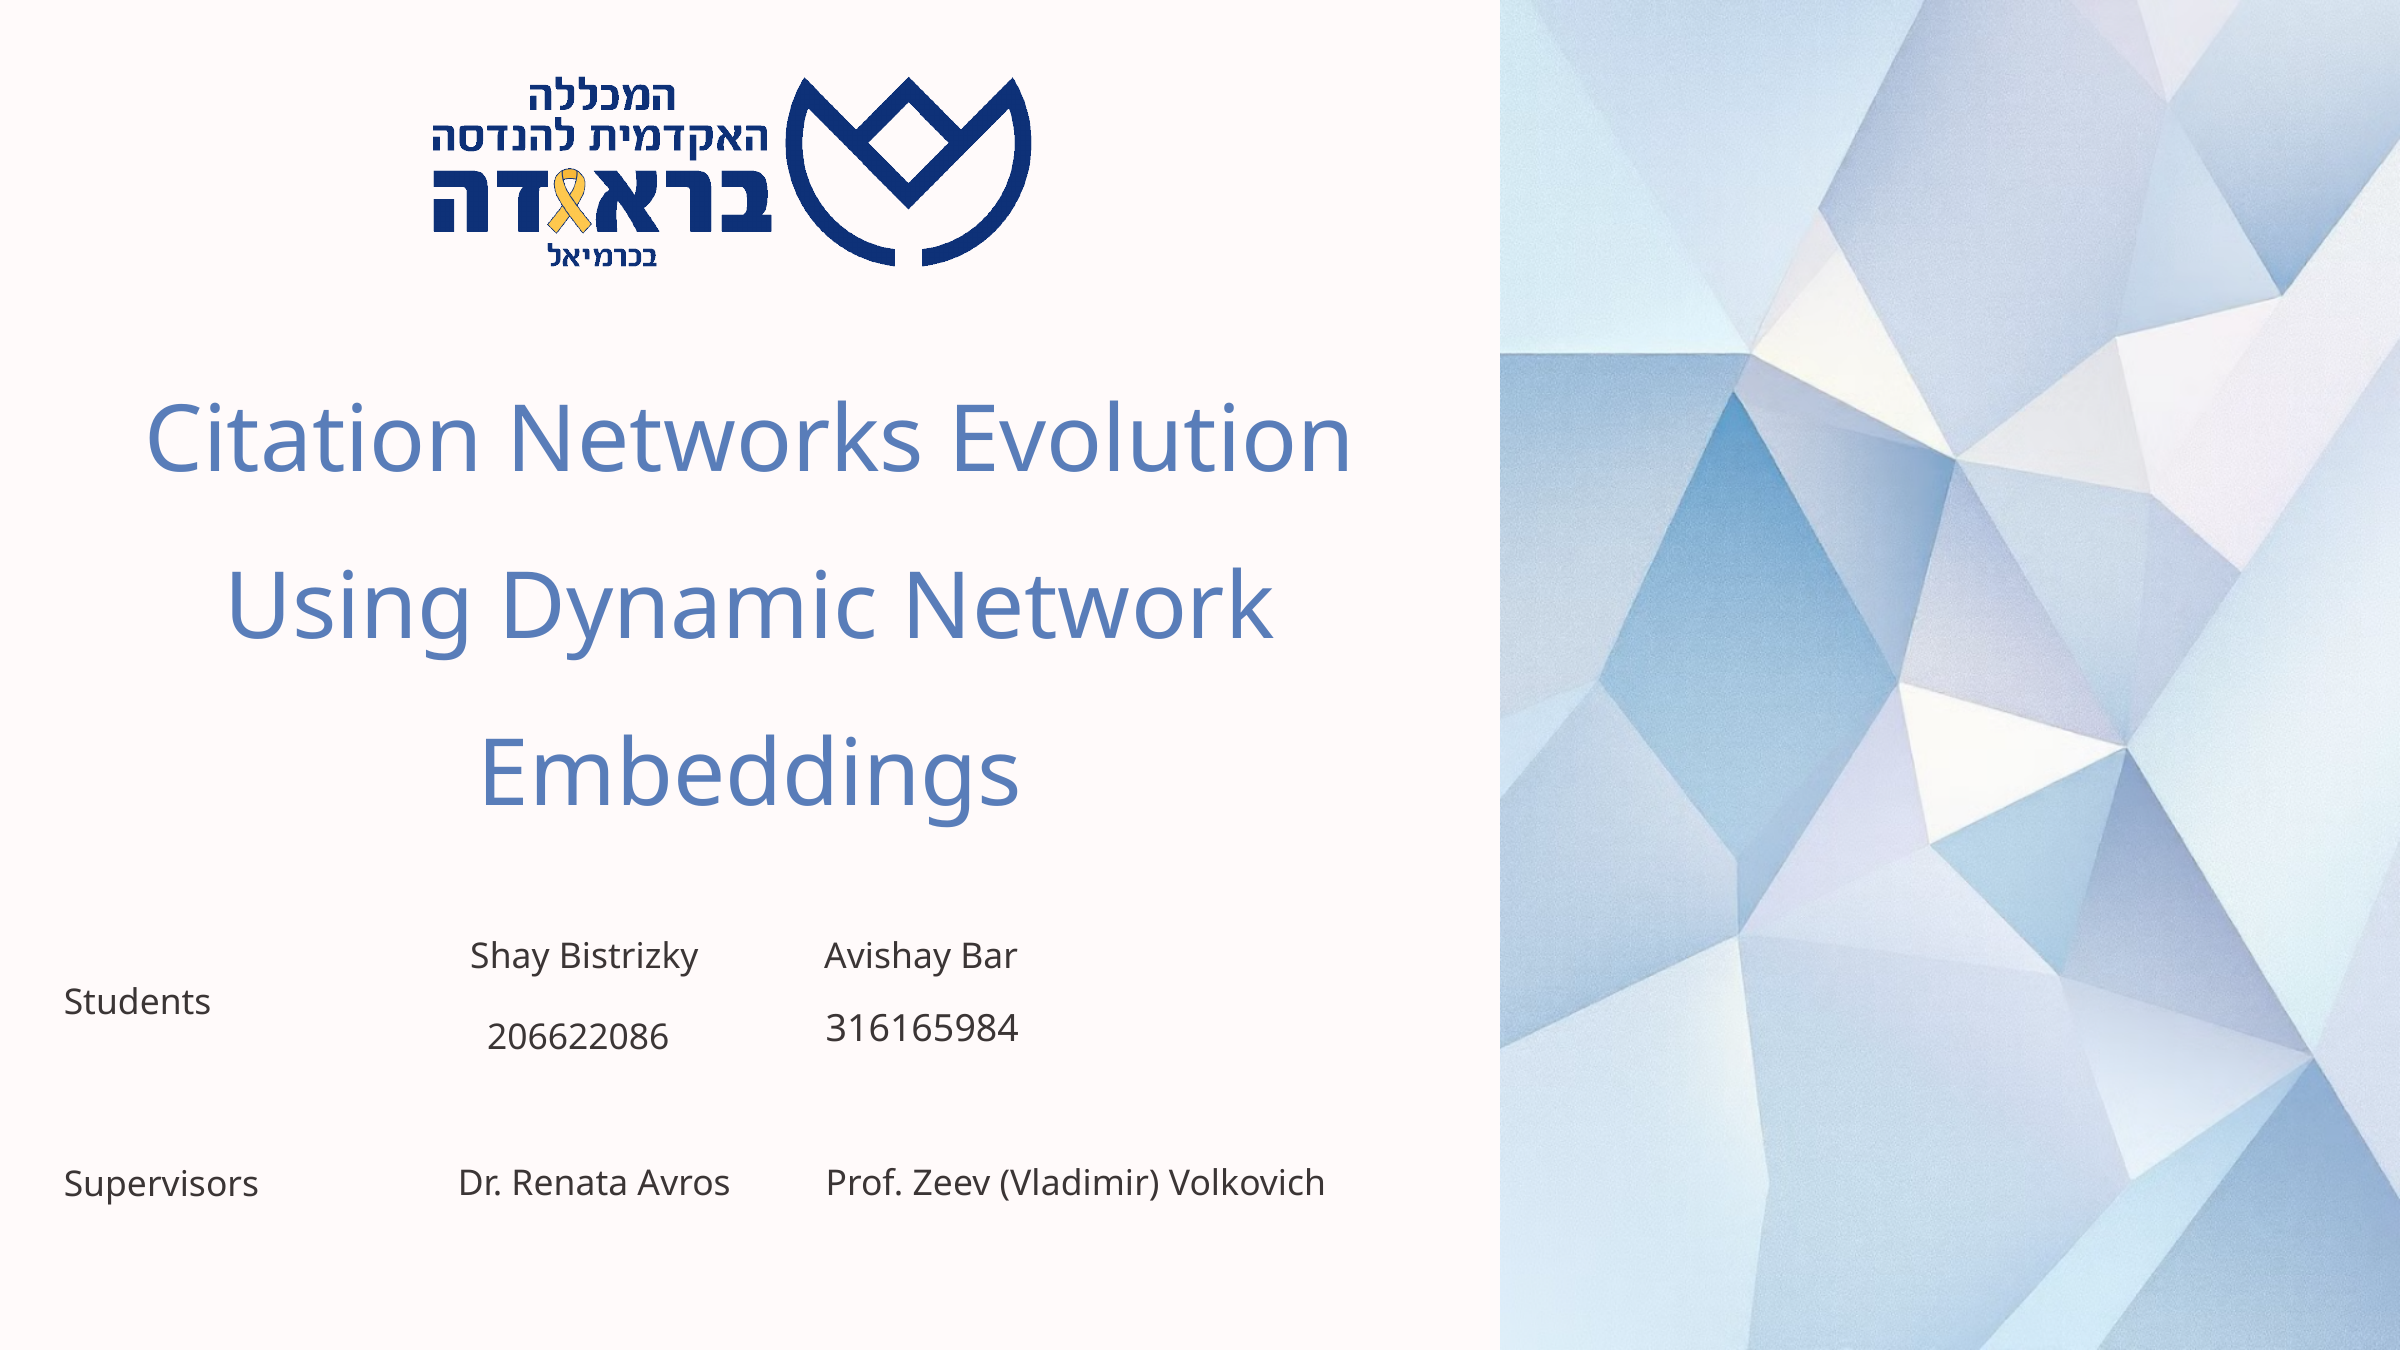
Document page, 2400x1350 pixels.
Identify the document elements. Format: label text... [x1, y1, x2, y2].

text_box 316165984 [810, 996, 1499, 1056]
text_box Supervisors [48, 1139, 1249, 1211]
text_box Citation Networks Evolution Using Dynamic Network Embeddings [124, 323, 1376, 845]
picture [1499, 0, 2400, 1350]
text_box Dr. Renata Avros [443, 1138, 1499, 1210]
text_box 206622086 [487, 1029, 1499, 1057]
text_box Shay Bistrizky [470, 919, 1499, 976]
text_box Students [48, 957, 1249, 1029]
picture [402, 59, 1059, 278]
